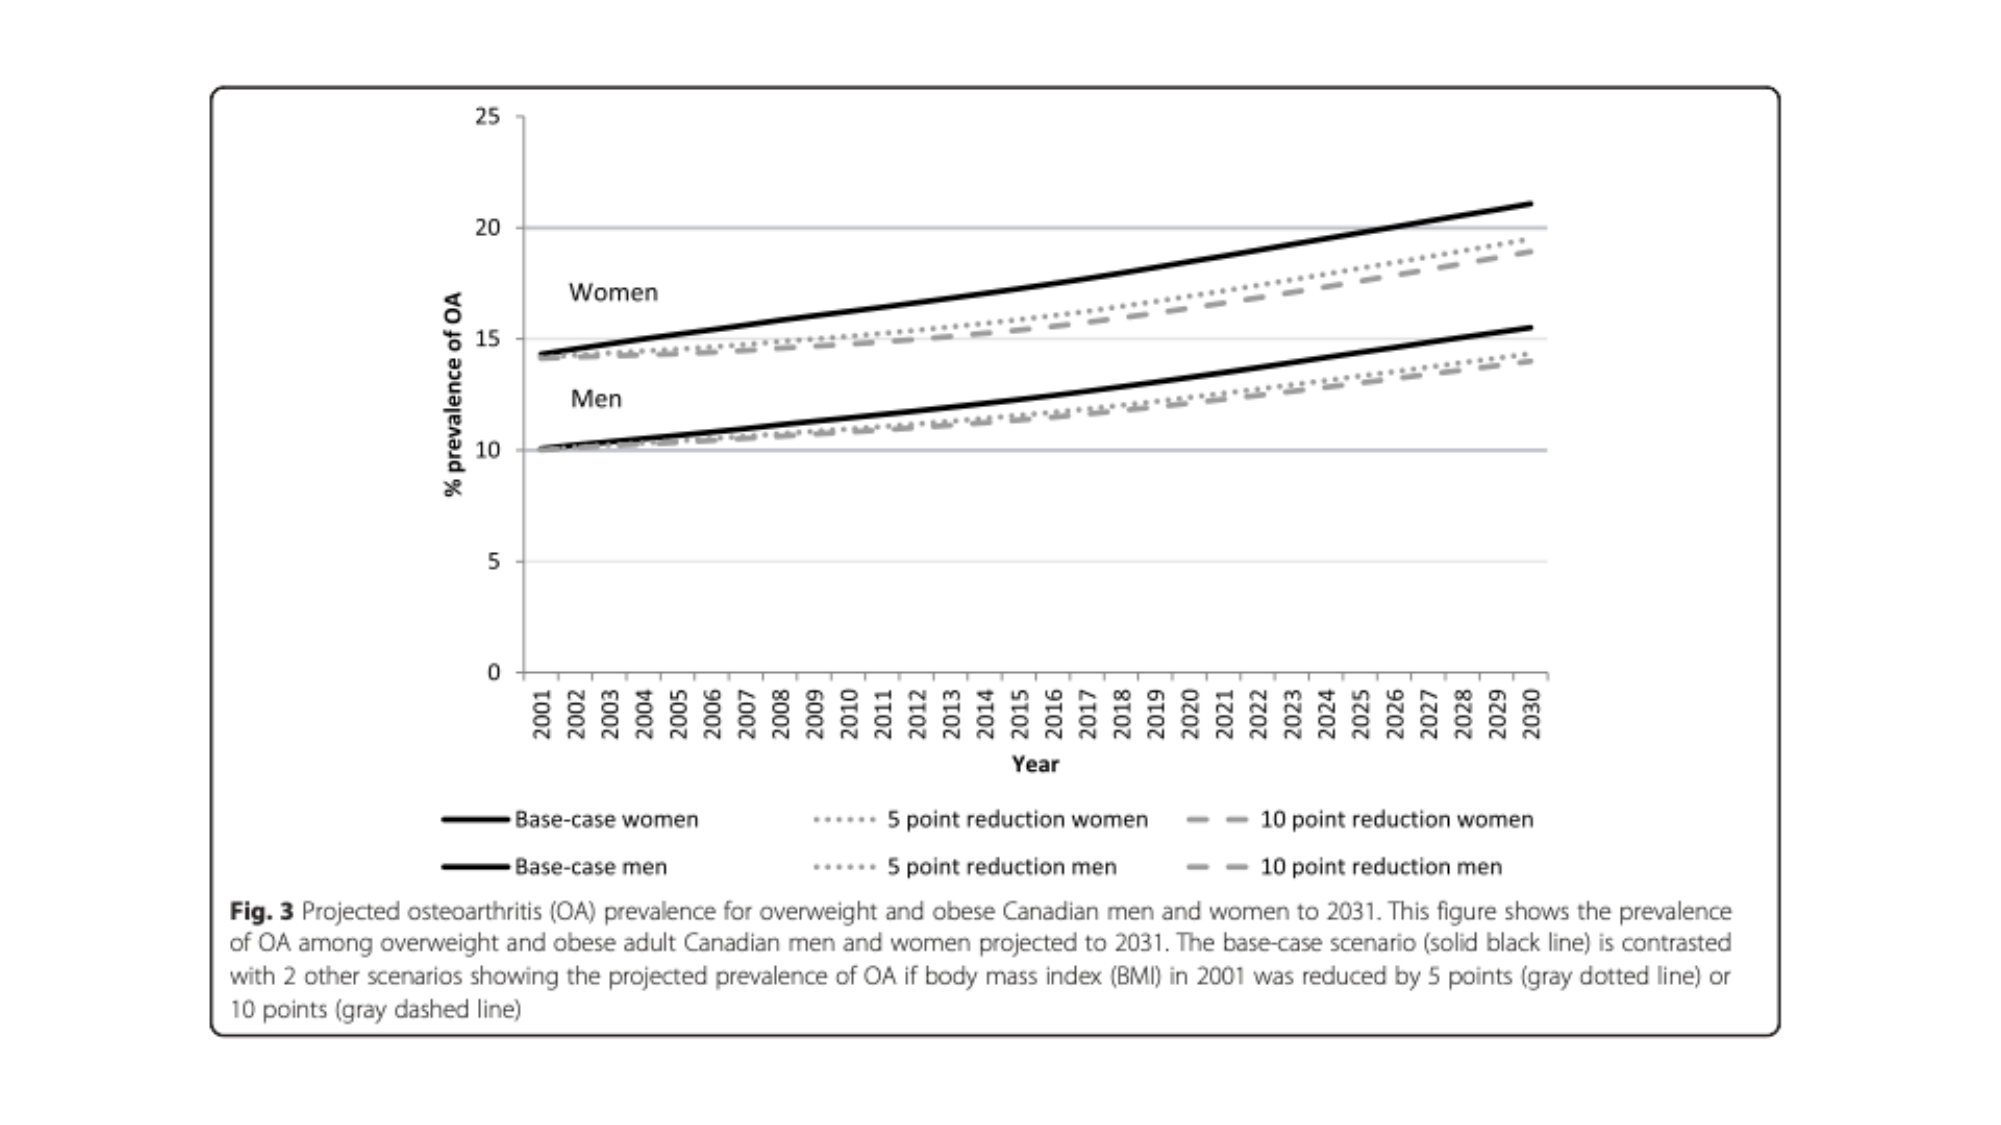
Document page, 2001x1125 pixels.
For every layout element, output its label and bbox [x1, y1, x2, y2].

picture [179, 65, 1821, 1060]
